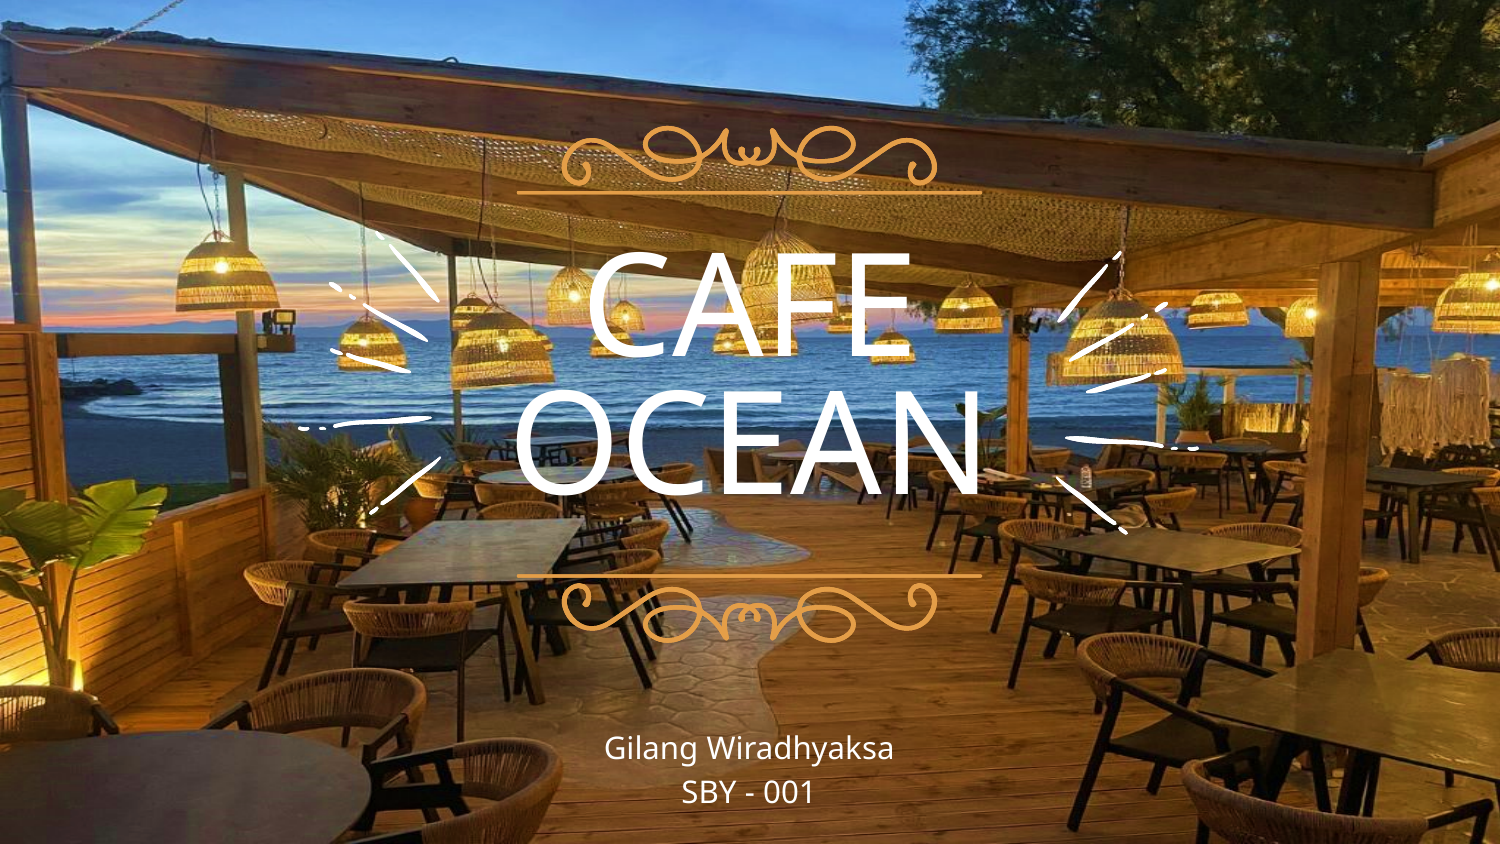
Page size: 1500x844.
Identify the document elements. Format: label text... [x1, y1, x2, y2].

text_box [516, 574, 982, 643]
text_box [282, 242, 462, 505]
picture [0, 0, 1500, 844]
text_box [516, 126, 982, 194]
title CAFE OCEAN [420, 231, 1081, 519]
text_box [1034, 262, 1215, 525]
subtitle Gilang Wiradhyaksa SBY - 001 [300, 708, 1198, 768]
